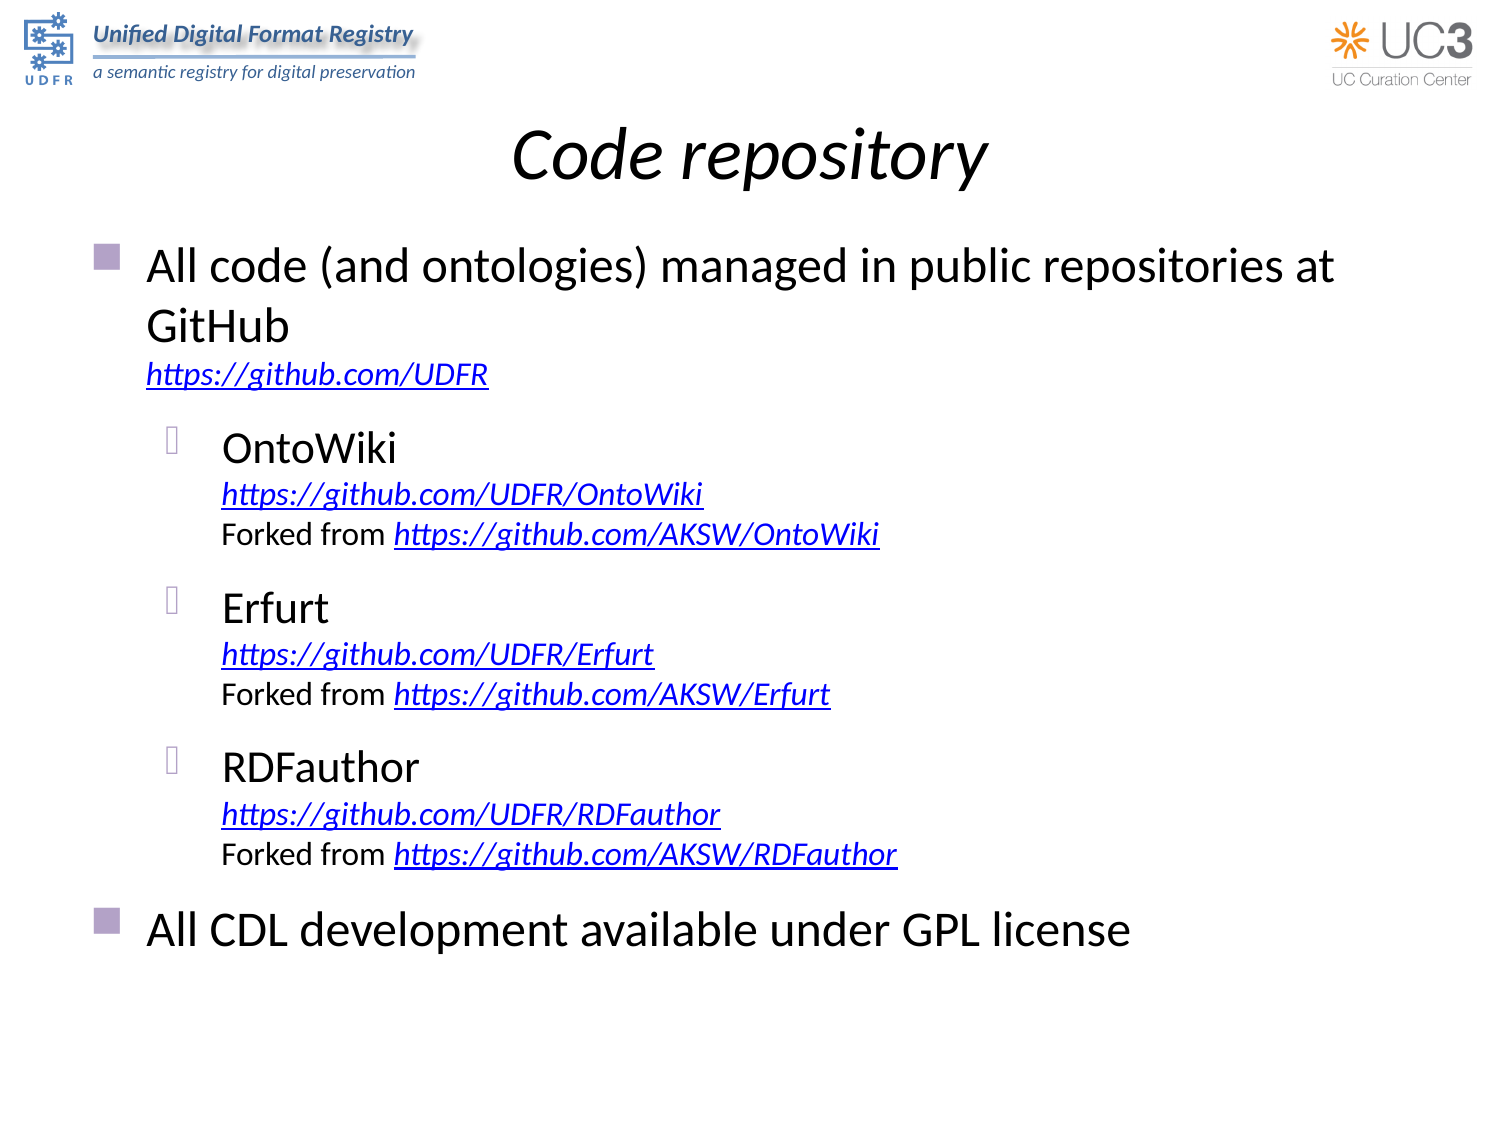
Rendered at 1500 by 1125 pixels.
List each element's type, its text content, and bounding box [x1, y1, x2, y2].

picture [24, 12, 132, 88]
list All code (and ontologies) managed in public repositories at GitHub https://github.com/UDFR OntoWiki https://github.com/UDFR/OntoWiki Forked from https://github.com/AKSW/OntoWiki Erfurt https://github.com/UDFR/Erfurt Forked from https://github.com/AKSW/Erfurt RDFauthor https://github.com/UDFR/RDFauthor Forked from https://github.com/AKSW/RDFauthor All CDL development available under GPL license [75, 224, 1425, 1075]
picture [1325, 16, 1477, 90]
title Code repository [75, 87, 1425, 213]
